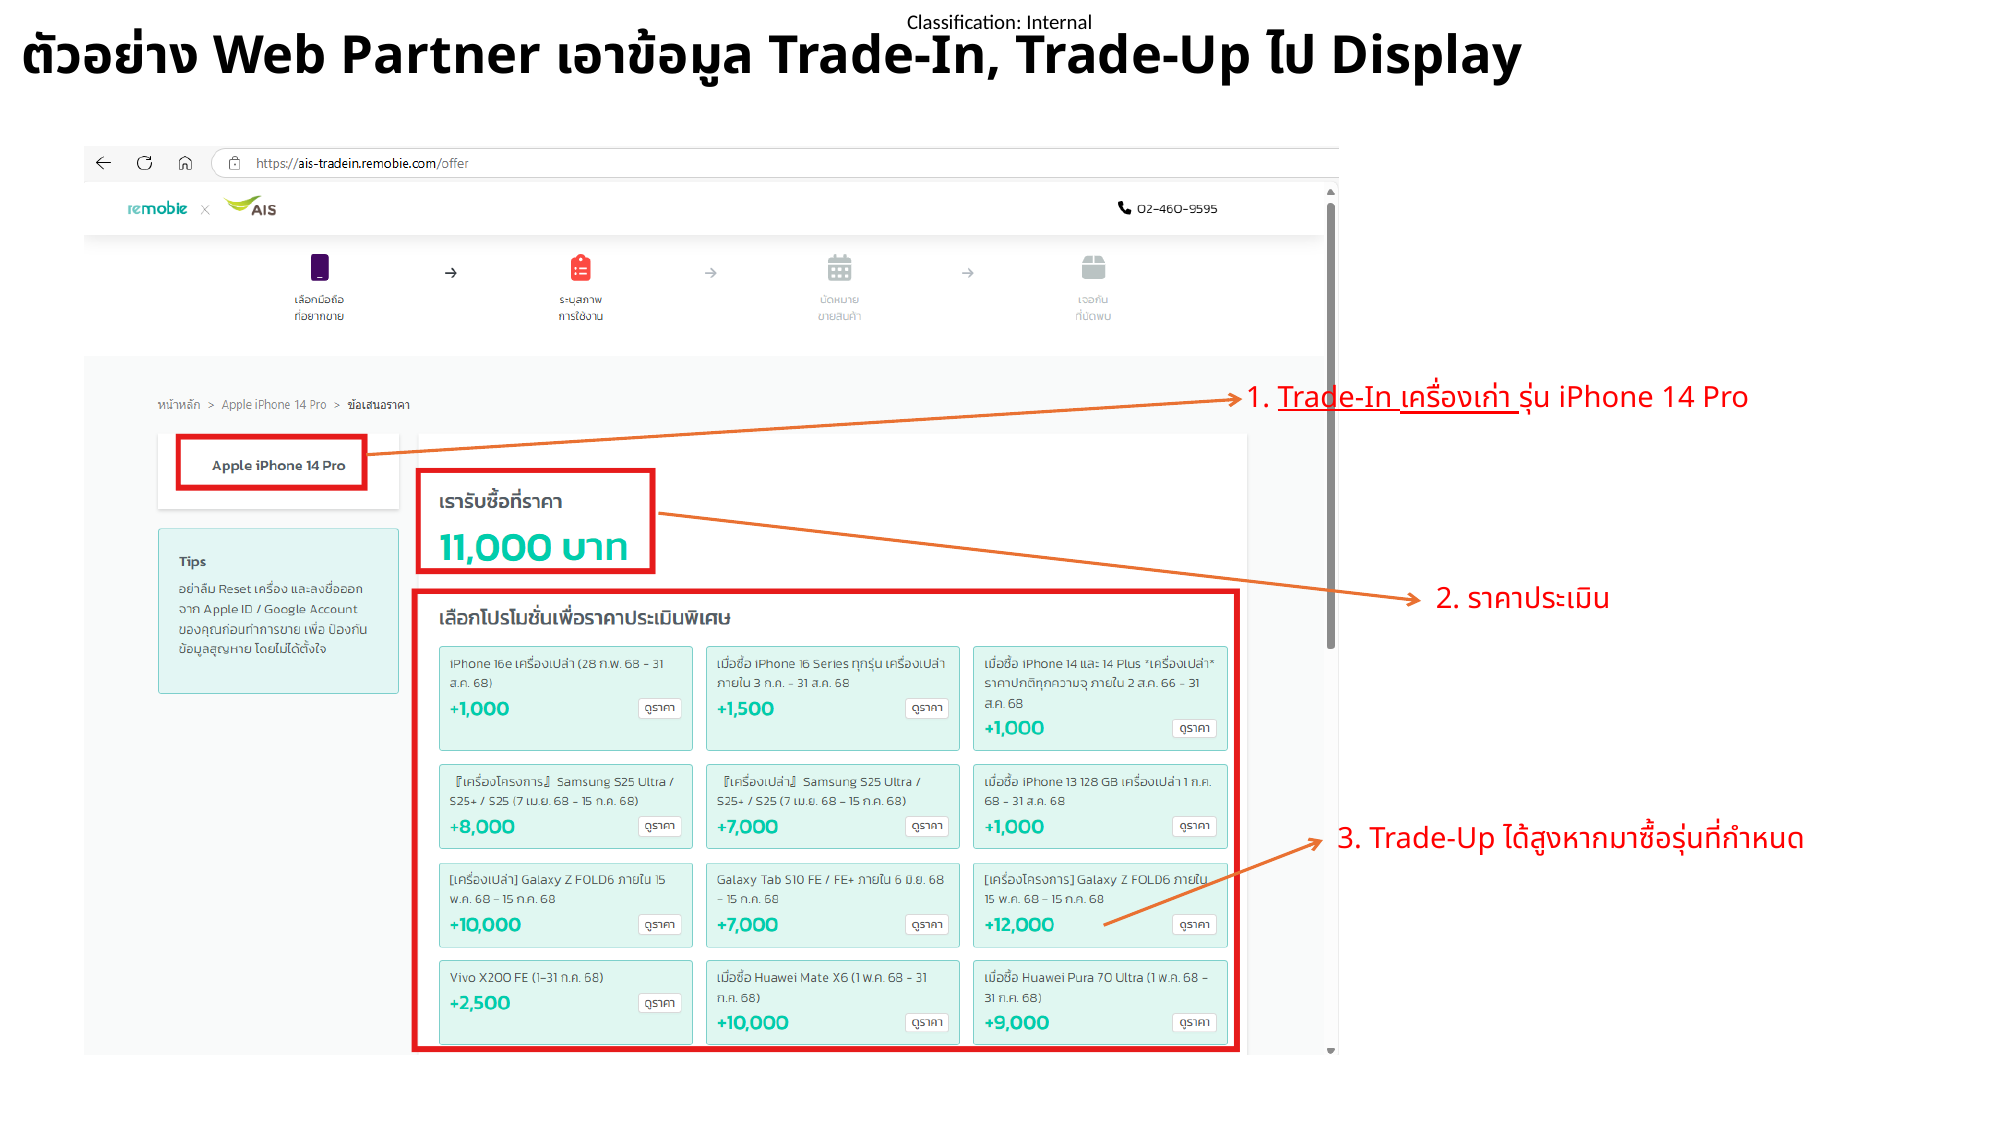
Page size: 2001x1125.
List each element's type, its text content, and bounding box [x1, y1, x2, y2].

text_box 2. ราคาประเมิน [1420, 572, 2000, 623]
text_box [365, 398, 1243, 456]
text_box 3. Trade-Up ได้สูงหากมาซื้อรุ่นที่กำหนด [1340, 811, 2000, 862]
text_box Trade-In เครื่องเก่า รุ่น iPhone 14 Pro [1340, 370, 1976, 421]
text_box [657, 512, 1422, 602]
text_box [1103, 839, 1324, 926]
title ตัวอย่าง Web Partner เอาข้อมูล Trade-In, Trade-Up ไป Display [6, 0, 1562, 116]
picture [84, 146, 1340, 1056]
